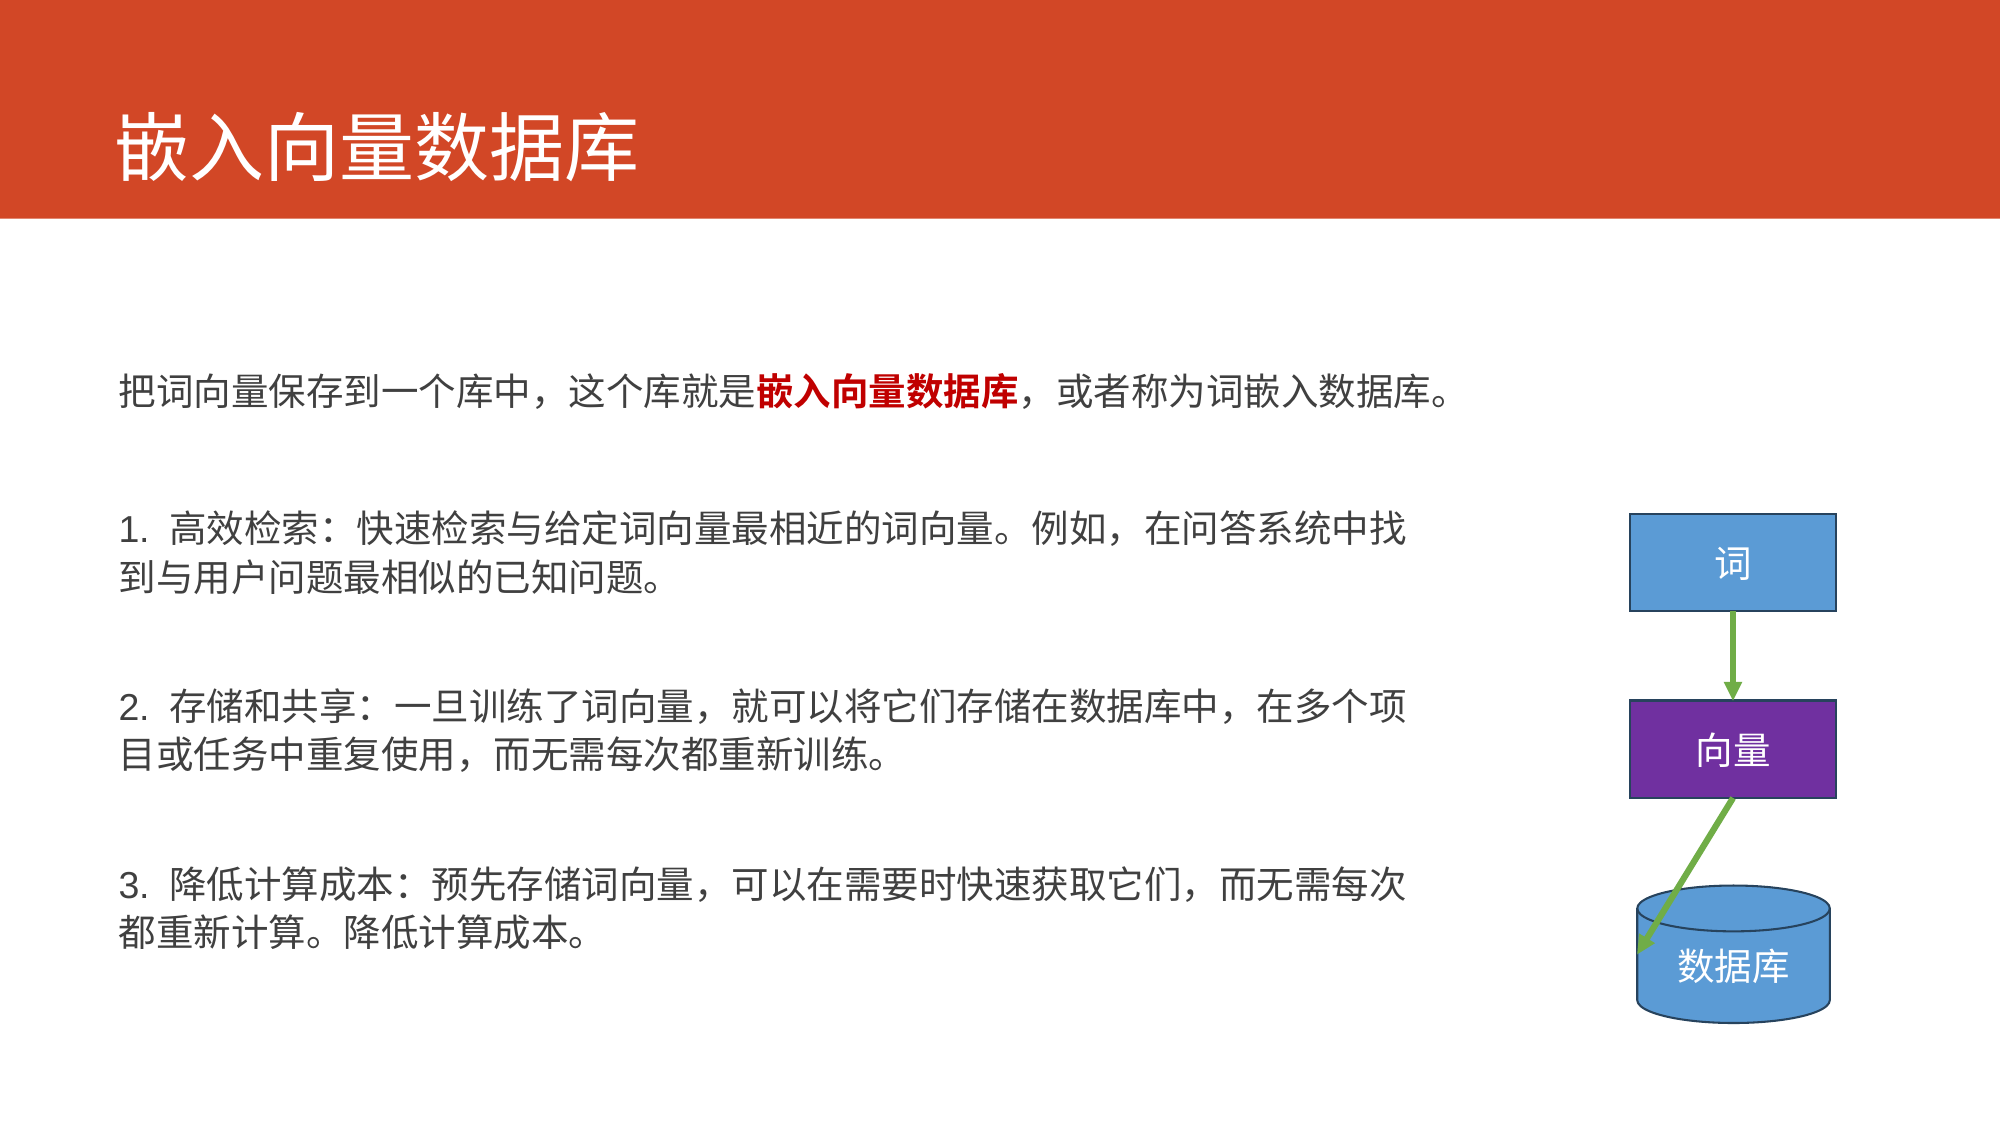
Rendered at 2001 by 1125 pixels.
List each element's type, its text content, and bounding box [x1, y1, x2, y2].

text_box 向量 [1629, 699, 1837, 799]
text_box 1. 高效检索：快速检索与给定词向量最相近的词向量。例如，在问答系统中找到与用户问题最相似的已知问题。 2. 存储和共享：一旦训练了词向量，就可以将它们存储在数据库中，在多个项目或任务中重复使用，而无需每次都重新训练。 3. 降低计算成本：预先存储词向量，可以在需要时快速获取它们，而无需每次都重新计算。降低计算成本。 [28, 495, 1527, 1024]
title 嵌入向量数据库 [99, 0, 1863, 199]
text_box 数据库 [1636, 884, 1831, 1025]
text_box 把词向量保存到一个库中，这个库就是嵌入向量数据库，或者称为词嵌入数据库。 [28, 357, 1756, 485]
text_box 词 [1629, 513, 1837, 612]
